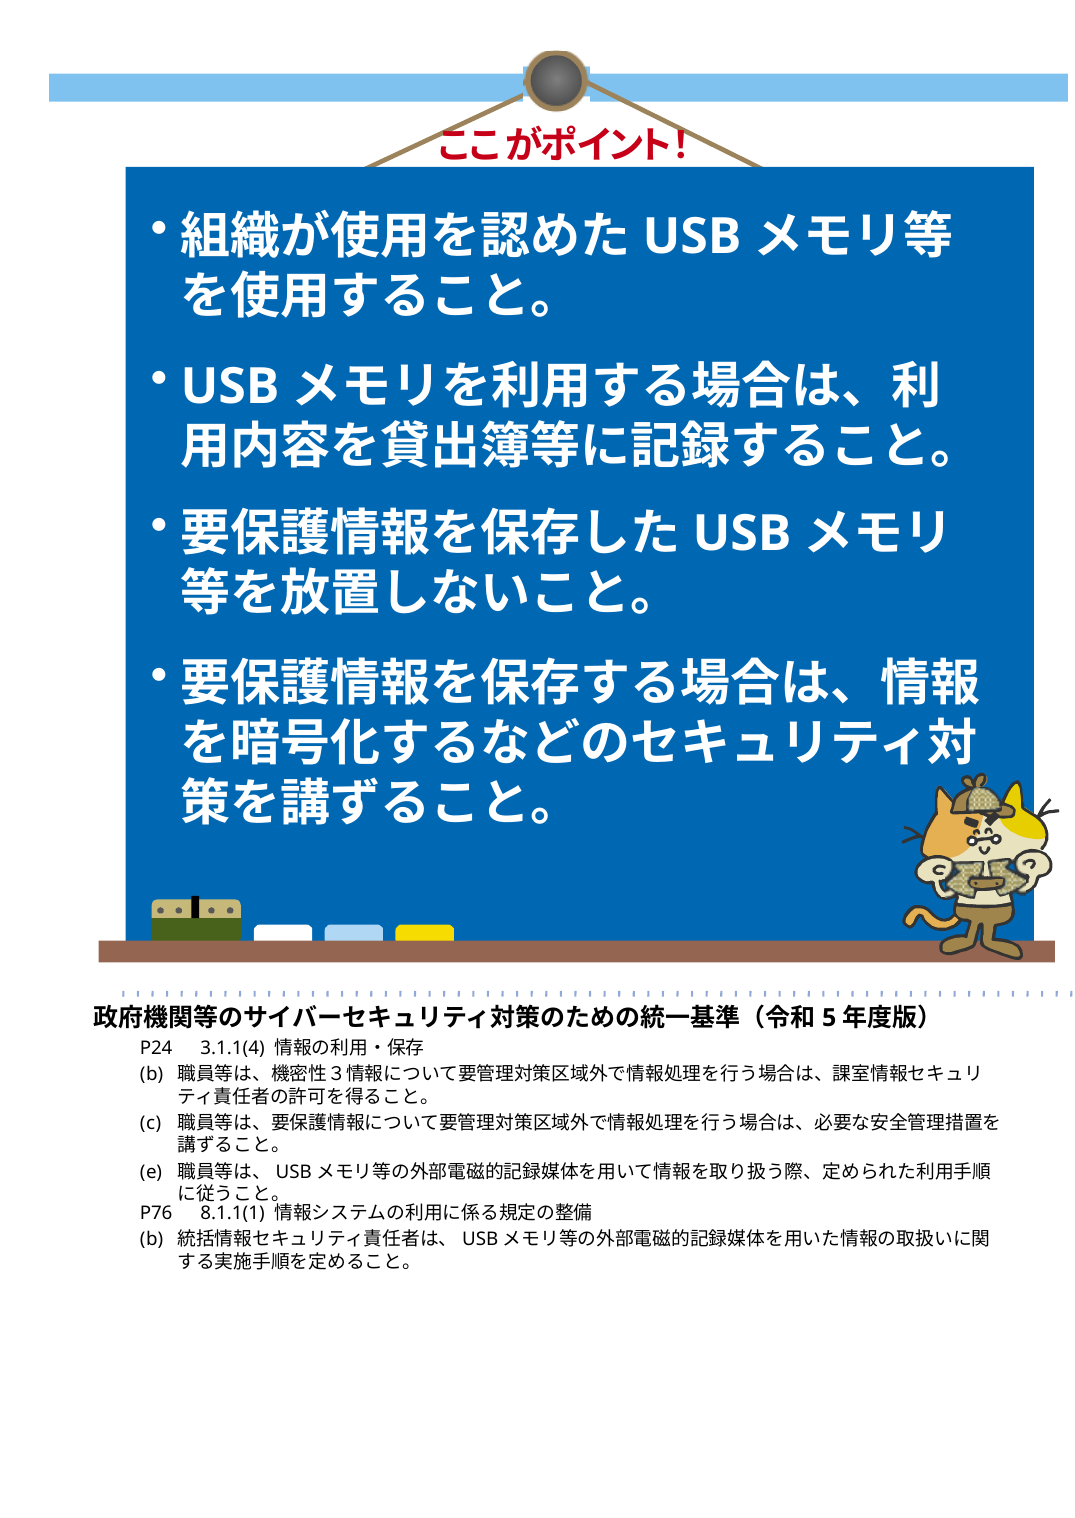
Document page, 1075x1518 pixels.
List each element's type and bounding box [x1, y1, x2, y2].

text_box [47, 50, 1073, 1468]
